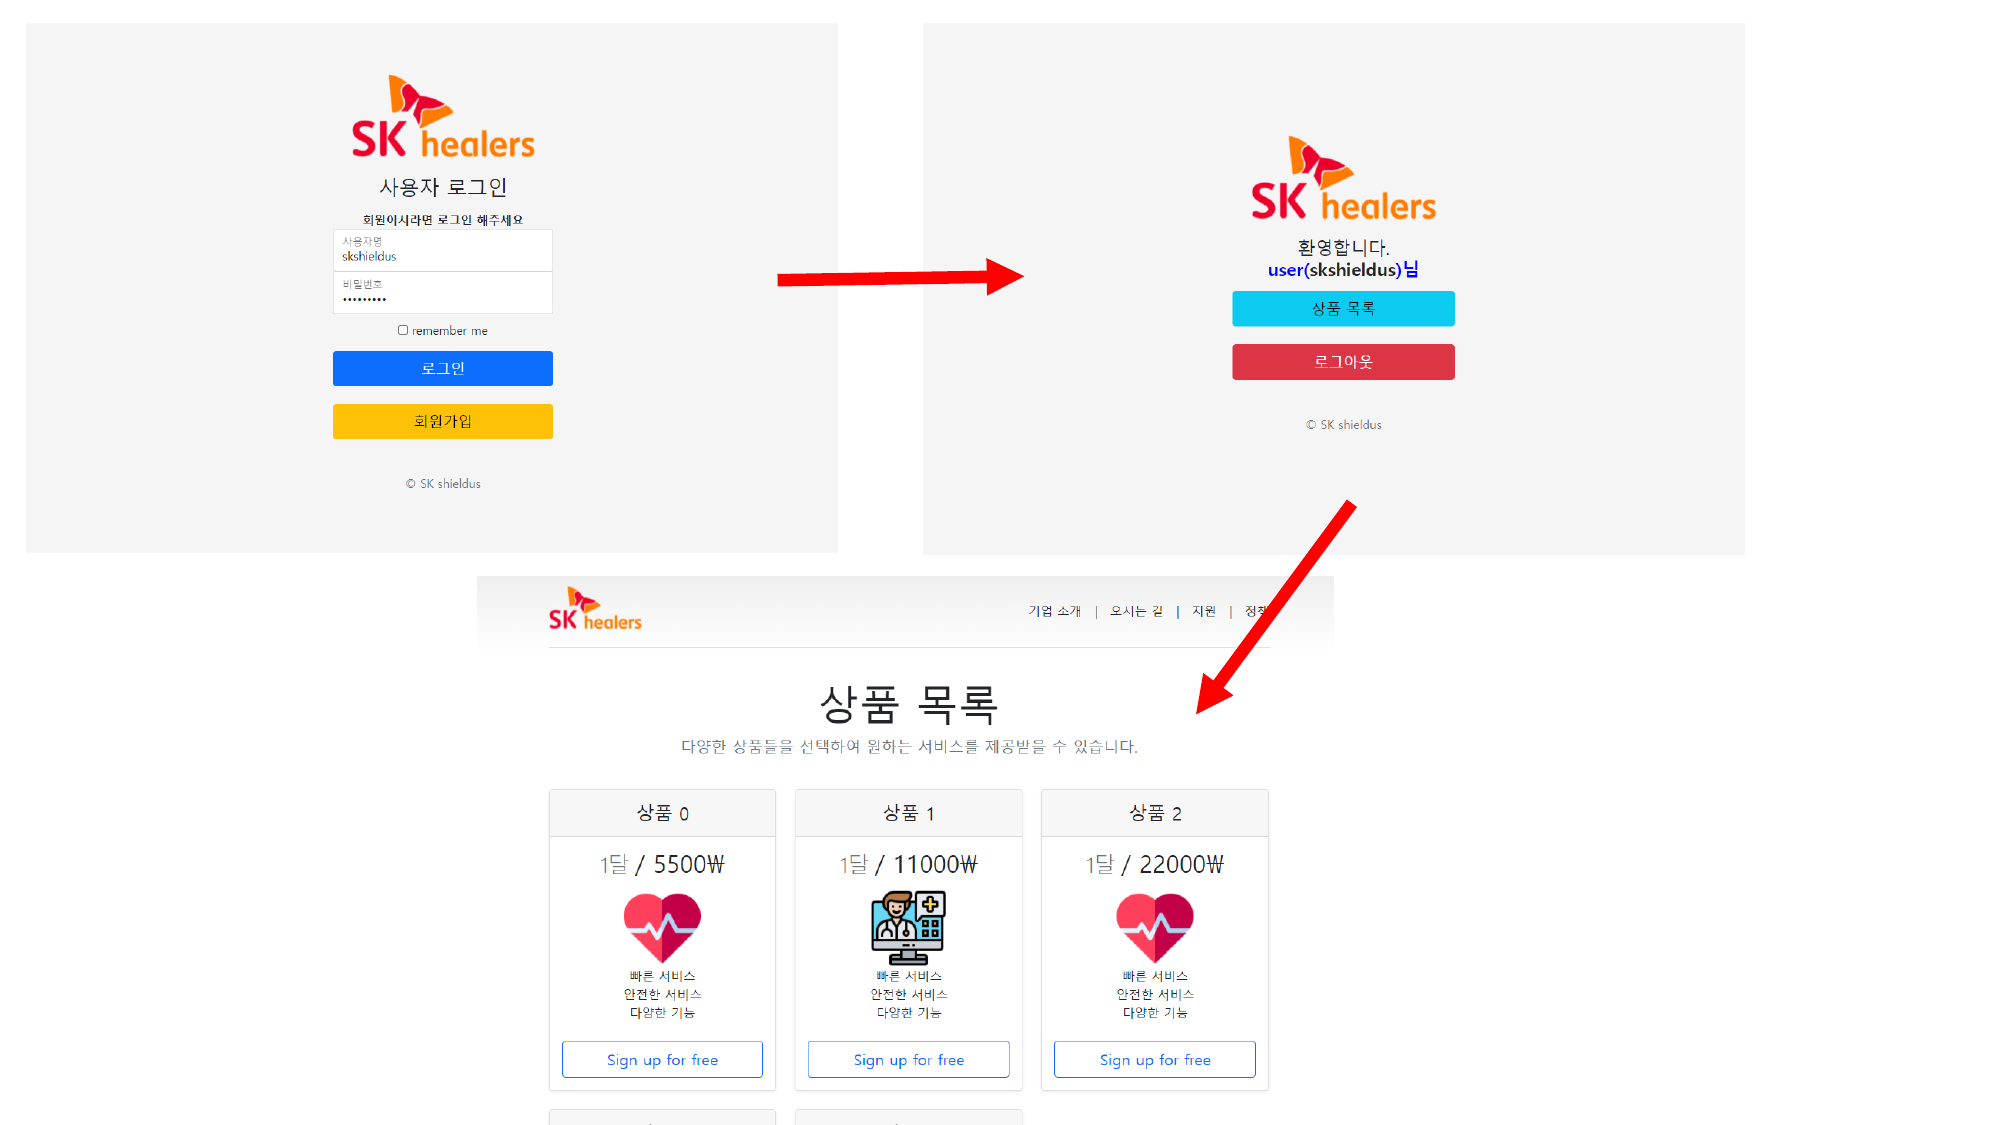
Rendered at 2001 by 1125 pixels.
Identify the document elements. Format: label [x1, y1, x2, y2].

text_box [1195, 502, 1353, 715]
text_box [777, 276, 1025, 281]
picture [922, 23, 1745, 555]
picture [25, 23, 839, 553]
picture [477, 576, 1335, 1125]
